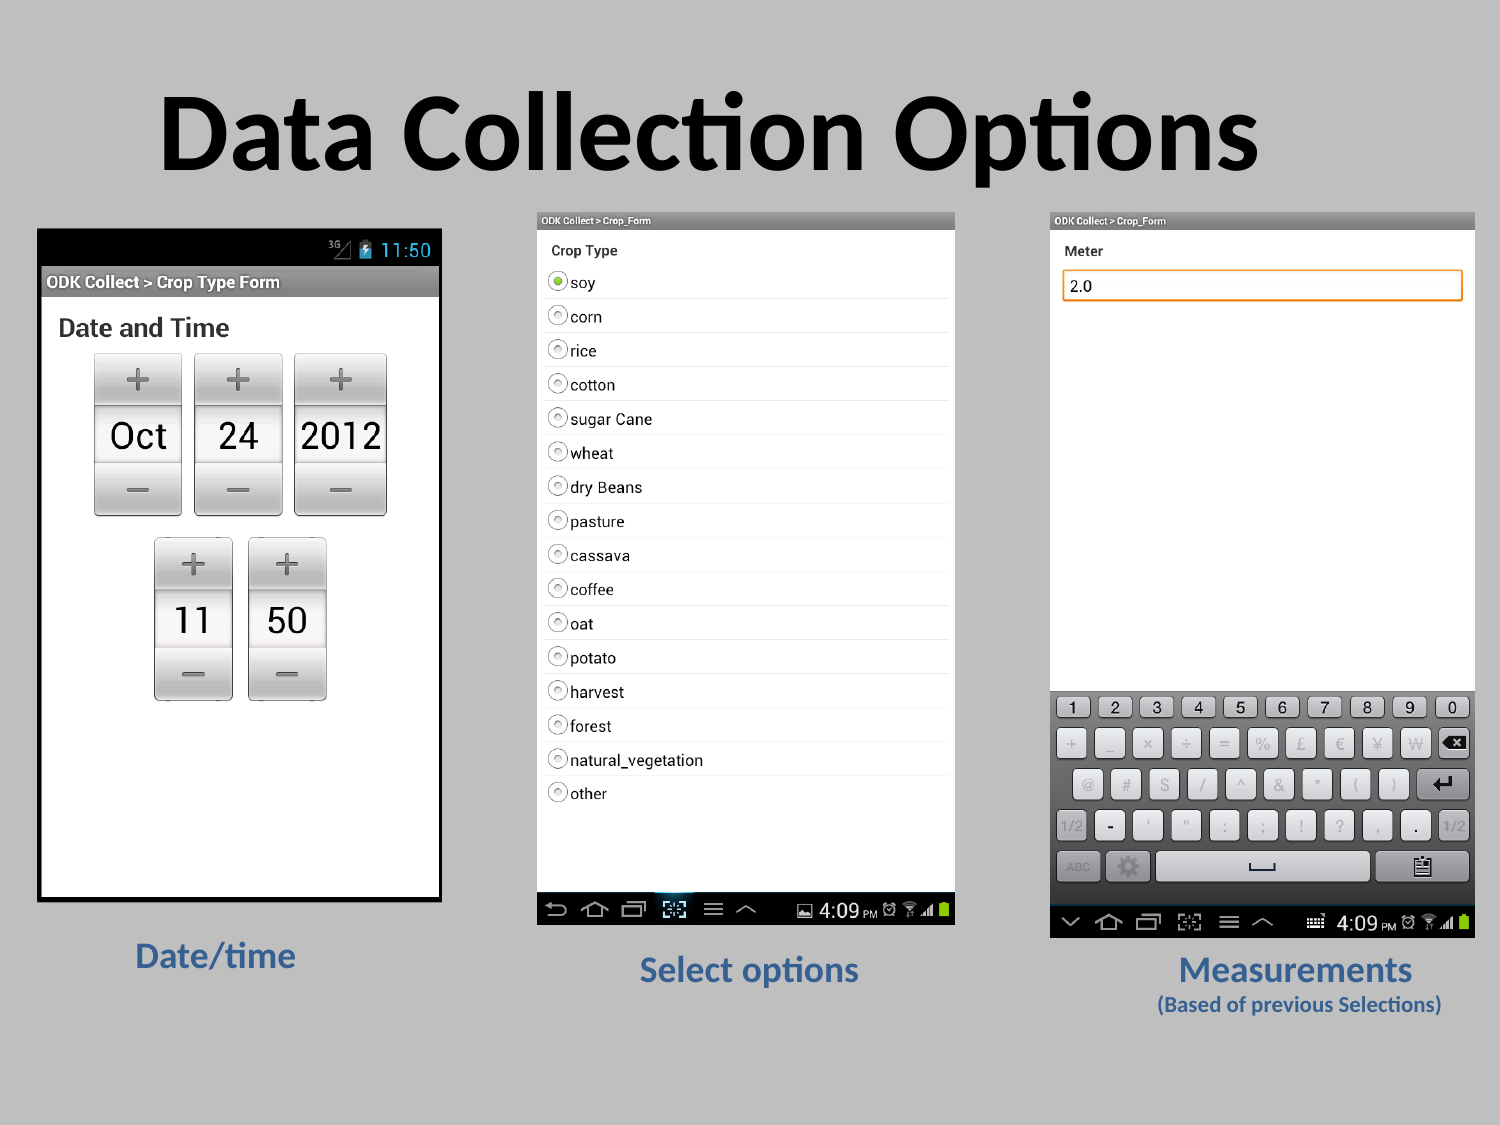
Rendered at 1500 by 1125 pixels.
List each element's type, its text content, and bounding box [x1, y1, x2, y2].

text_box Measurements (Based of previous Selections) [1112, 937, 1488, 1025]
text_box Date/time [120, 923, 359, 984]
text_box Select options [624, 937, 900, 998]
picture [37, 228, 442, 903]
picture [537, 212, 956, 926]
picture [1049, 212, 1476, 938]
text_box Data Collection Options [143, 49, 1277, 200]
